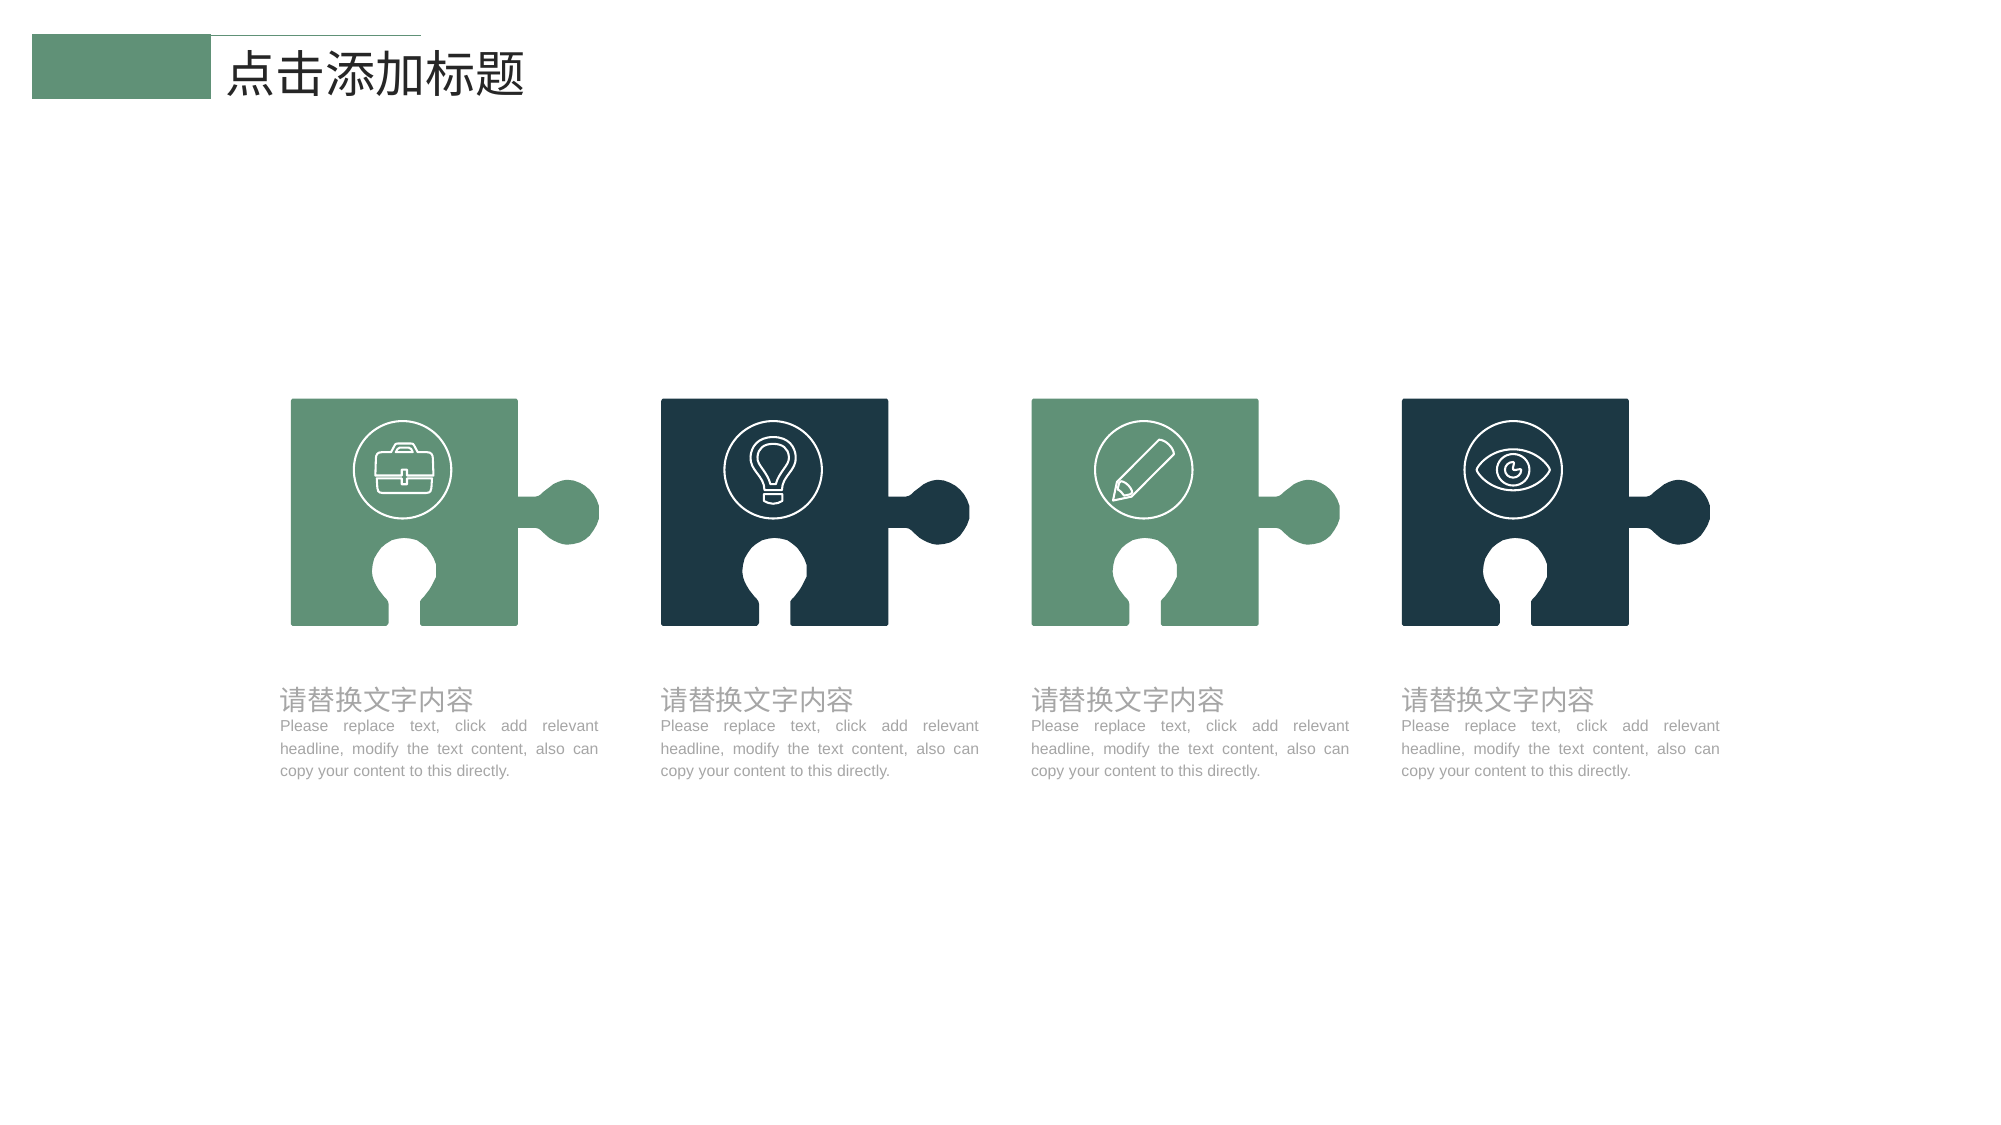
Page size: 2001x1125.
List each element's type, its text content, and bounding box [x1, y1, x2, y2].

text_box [1464, 421, 1562, 519]
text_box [196, 0, 259, 261]
text_box [661, 398, 970, 626]
text_box [1031, 398, 1340, 626]
text_box Please replace text, click add relevant headline, modify the text content, also can copy your content to this directly. [1031, 711, 1350, 781]
text_box [1401, 398, 1710, 626]
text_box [353, 421, 452, 519]
text_box Please replace text, click add relevant headline, modify the text content, also can copy your content to this directly. [660, 711, 980, 781]
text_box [724, 421, 822, 519]
text_box [290, 398, 599, 626]
text_box Please replace text, click add relevant headline, modify the text content, also can copy your content to this directly. [280, 711, 599, 781]
text_box 请替换文字内容 [660, 676, 912, 711]
text_box 点击添加标题 [259, 35, 567, 171]
text_box Please replace text, click add relevant headline, modify the text content, also can copy your content to this directly. [1401, 711, 1721, 781]
text_box 请替换文字内容 [1030, 676, 1282, 717]
text_box 请替换文字内容 [280, 676, 532, 711]
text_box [1095, 421, 1193, 519]
text_box 请替换文字内容 [1401, 676, 1653, 711]
